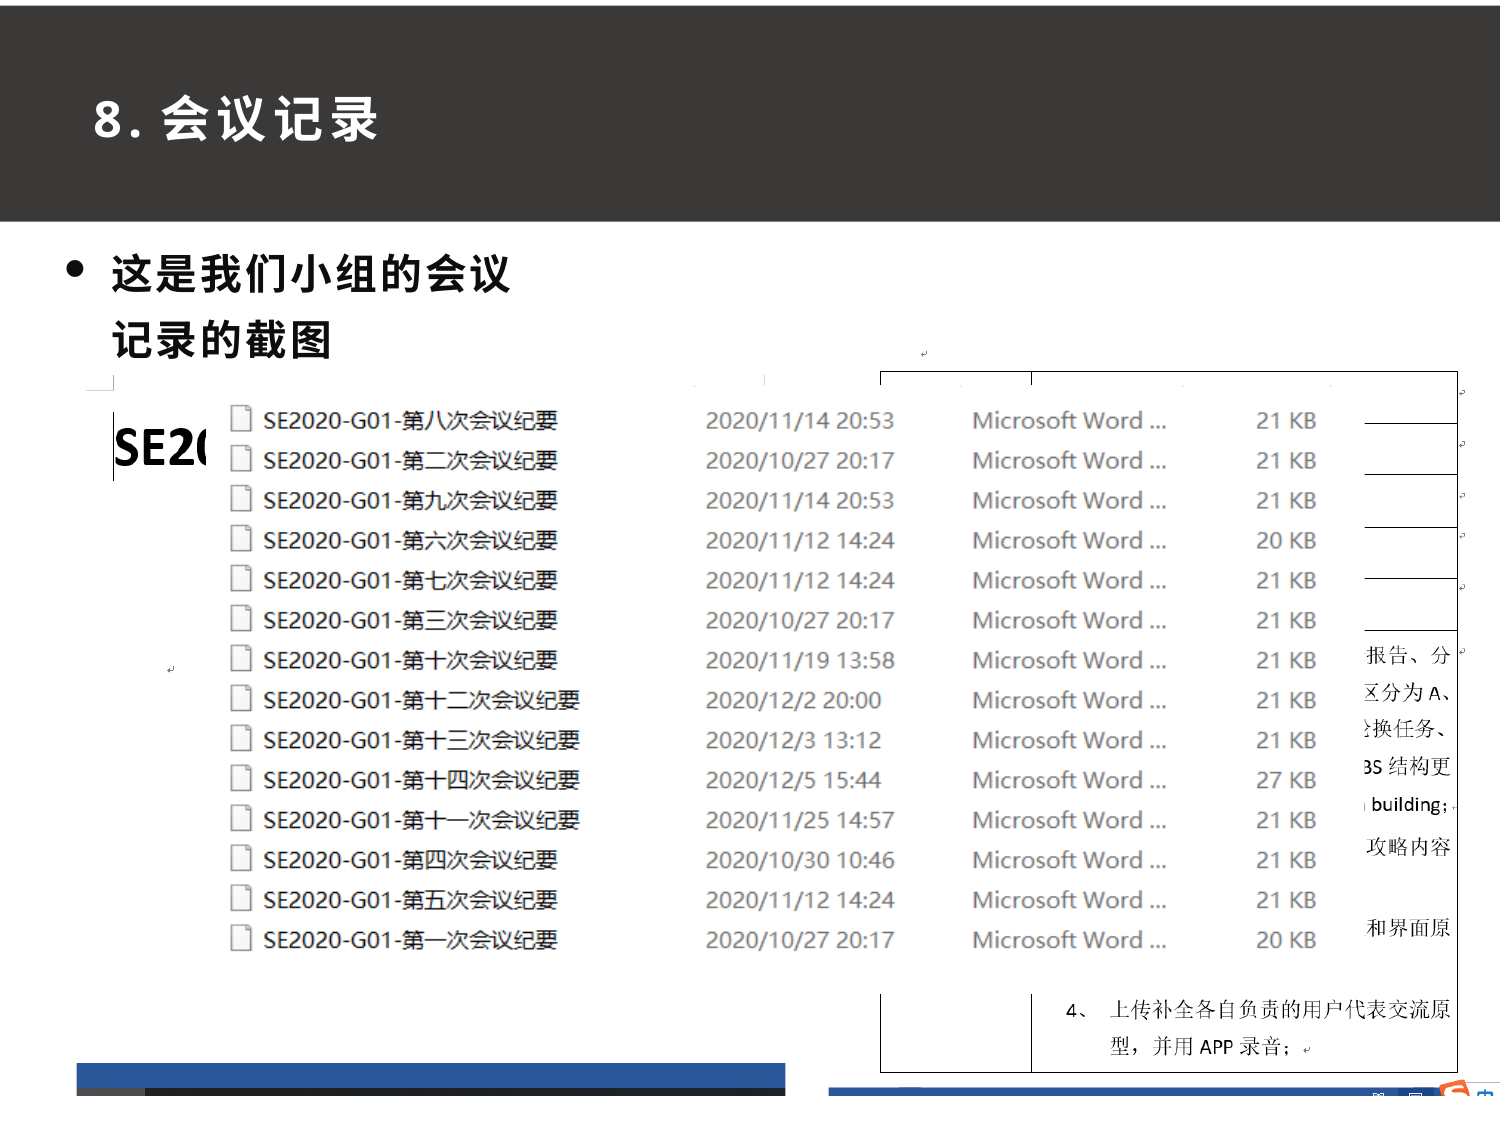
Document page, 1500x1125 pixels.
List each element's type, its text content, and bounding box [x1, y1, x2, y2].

picture [76, 343, 1500, 1096]
text_box [0, 5, 1500, 223]
text_box 这是我们小组的会议记录的截图 [53, 239, 559, 356]
text_box 8.会议记录 [76, 81, 1446, 161]
